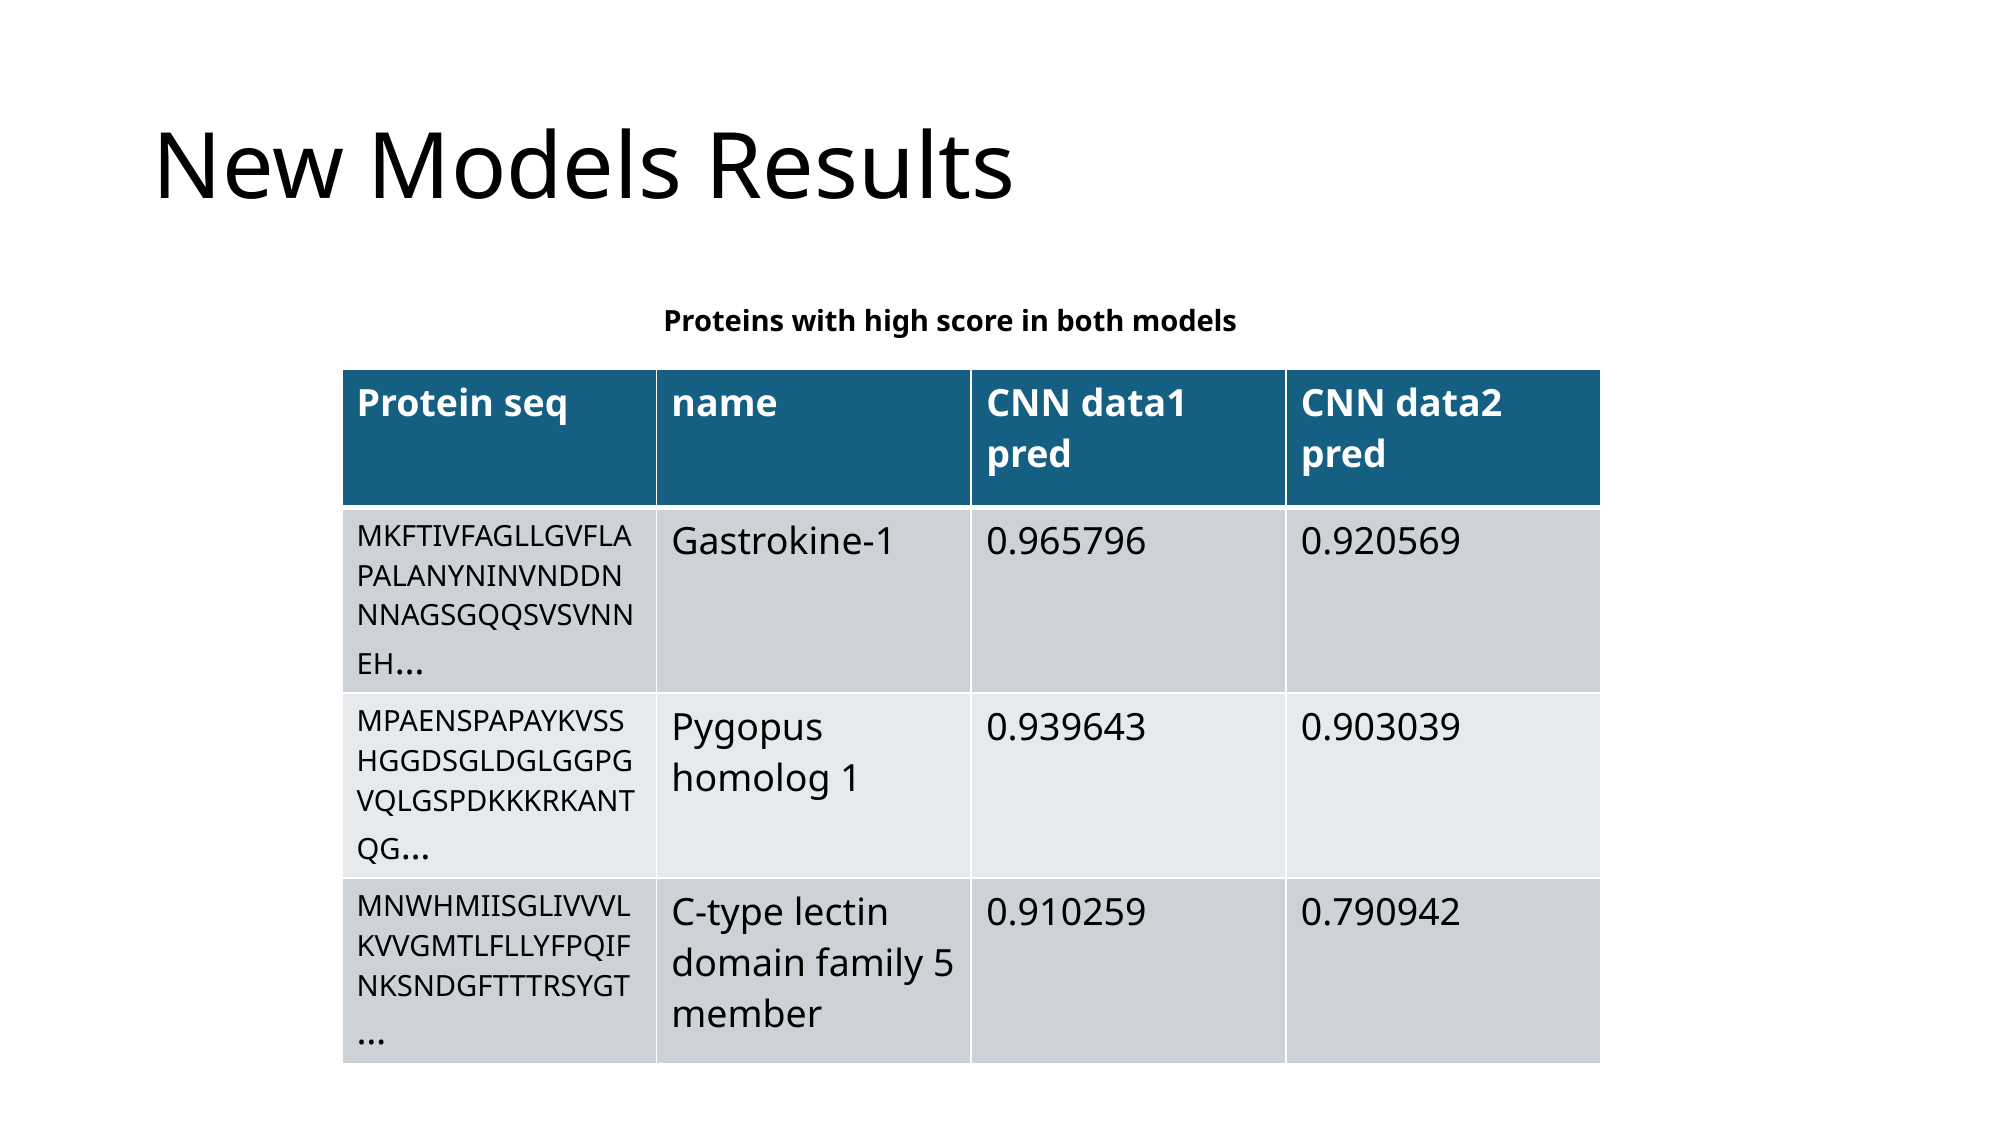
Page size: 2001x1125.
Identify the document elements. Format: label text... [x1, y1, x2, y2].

title New Models Results [137, 59, 1863, 278]
table_cell 0.903039 [1287, 694, 1600, 877]
table_cell 0.965796 [972, 510, 1285, 692]
table_header Protein seq [343, 370, 656, 505]
table_cell Pygopus homolog 1 [657, 694, 970, 877]
table_cell MKFTIVFAGLLGVFLAPALANYNINVNDDNNNAGSGQQSVSVNNEH… [343, 510, 656, 692]
table_cell 0.939643 [972, 694, 1285, 877]
table_header CNN data2 pred [1287, 370, 1600, 505]
text_box Proteins with high score in both models [648, 295, 1265, 370]
table_cell 0.920569 [1287, 510, 1600, 692]
table_cell 0.910259 [972, 879, 1285, 1063]
table_cell MNWHMIISGLIVVVLKVVGMTLFLLYFPQIFNKSNDGFTTTRSYGT… [343, 879, 656, 1063]
table_header CNN data1 pred [972, 370, 1285, 505]
table_cell C-type lectin domain family 5 member [657, 879, 970, 1063]
table_cell Gastrokine-1 [657, 510, 970, 692]
table_header name [657, 370, 970, 505]
table_cell 0.790942 [1287, 879, 1600, 1063]
table_cell MPAENSPAPAYKVSSHGGDSGLDGLGGPGVQLGSPDKKKRKANTQG… [343, 694, 656, 877]
